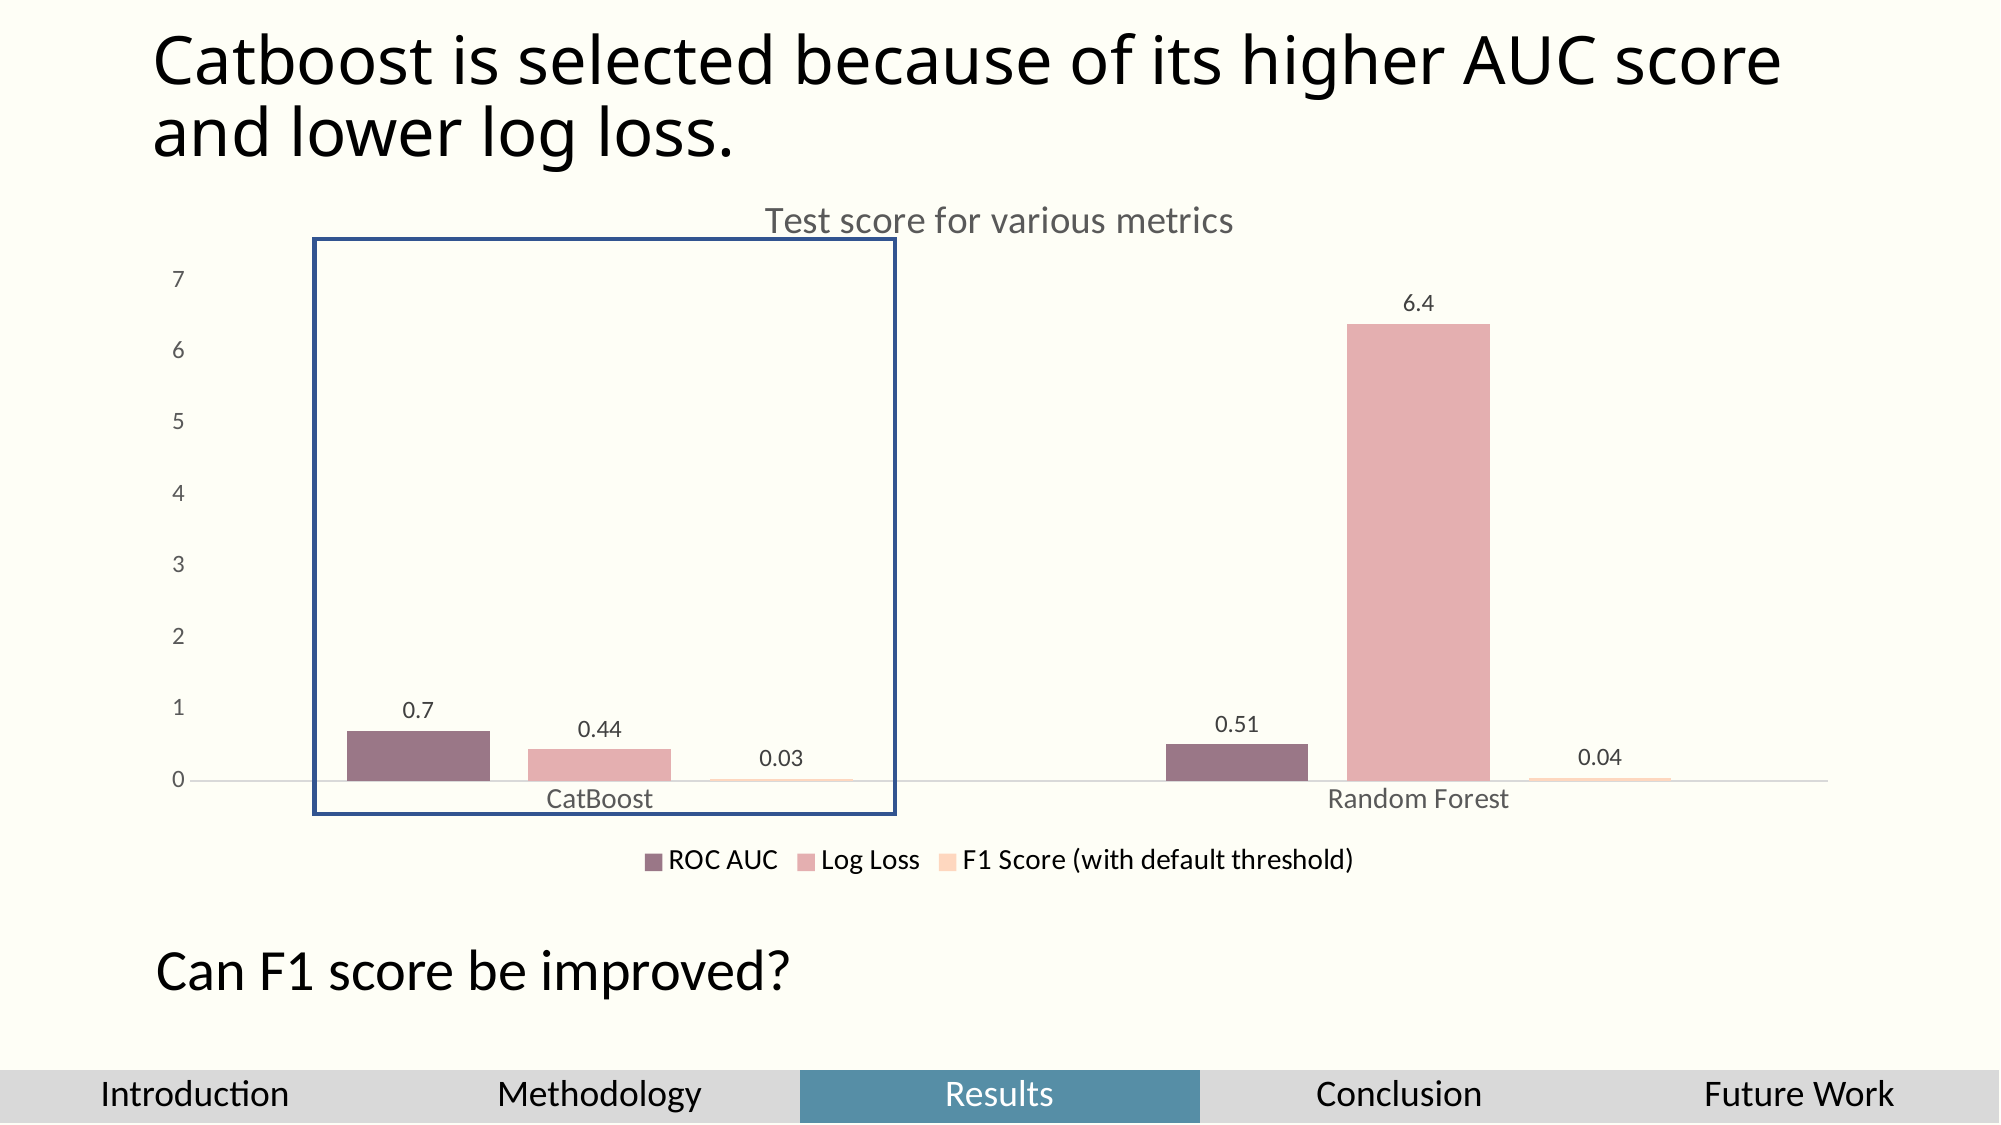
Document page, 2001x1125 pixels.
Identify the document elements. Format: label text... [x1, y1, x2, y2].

table_header Future Work [1600, 1070, 1999, 1123]
text_box Can F1 score be improved? [141, 924, 808, 1010]
table_header Results [800, 1070, 1200, 1123]
table_header Conclusion [1200, 1070, 1600, 1123]
chart [137, 169, 1863, 884]
table_header Introduction [0, 1070, 400, 1123]
table_header Methodology [400, 1070, 800, 1123]
title Catboost is selected because of its higher AUC score and lower log loss. [137, 0, 1863, 169]
